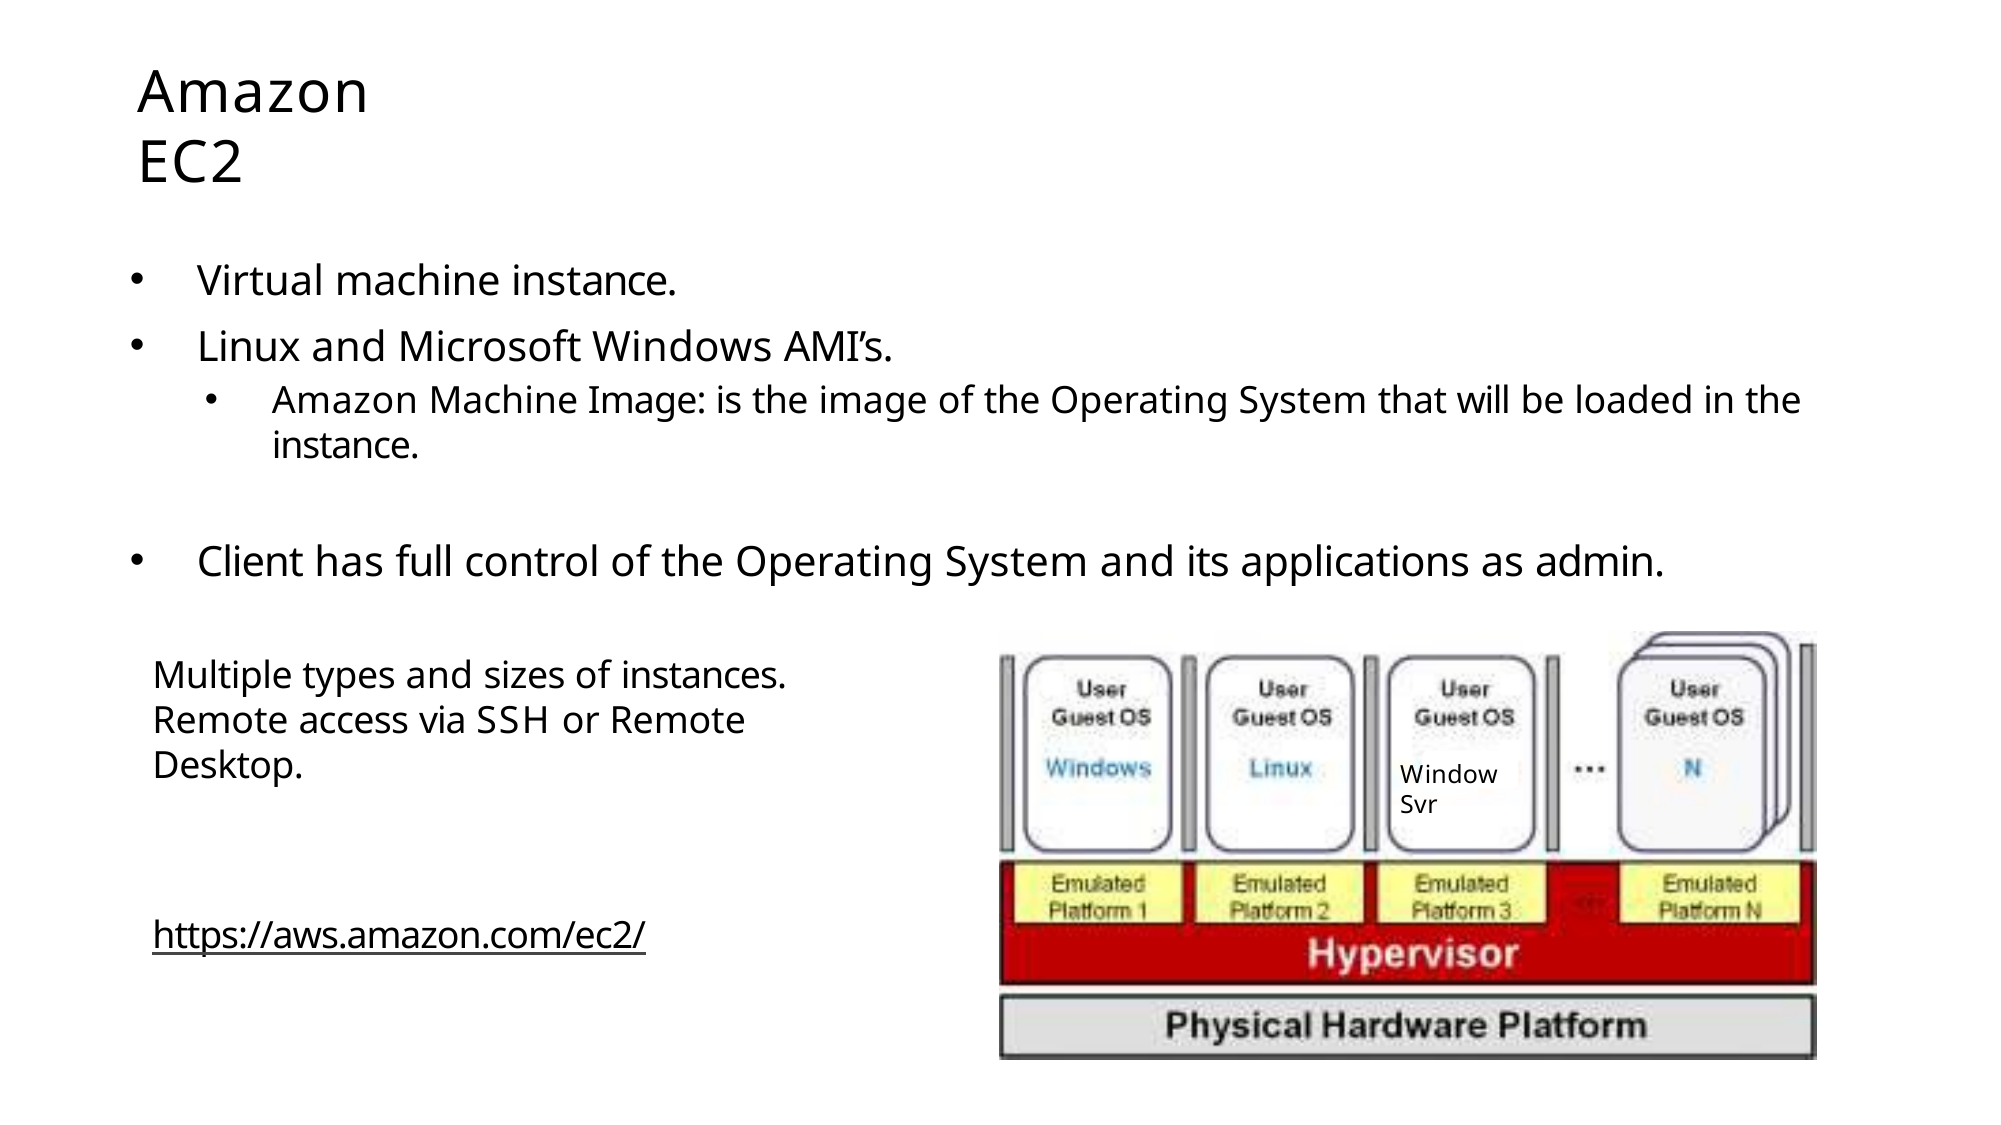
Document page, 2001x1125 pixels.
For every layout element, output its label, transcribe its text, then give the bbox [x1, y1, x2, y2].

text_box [999, 631, 1817, 1060]
text_box Multiple types and sizes of instances. Remote access via SSH or Remote Desktop. [150, 648, 867, 786]
title Amazon EC2 [135, 51, 474, 235]
text_box https://aws.amazon.com/ec2/ [150, 909, 652, 963]
text_box Virtual machine instance. Linux and Microsoft Windows AMI’s. Amazon Machine Image: is the image of the Operating System that will be loaded in the instance. Client has full control of the Operating System and its applications as admin. [128, 235, 1874, 585]
